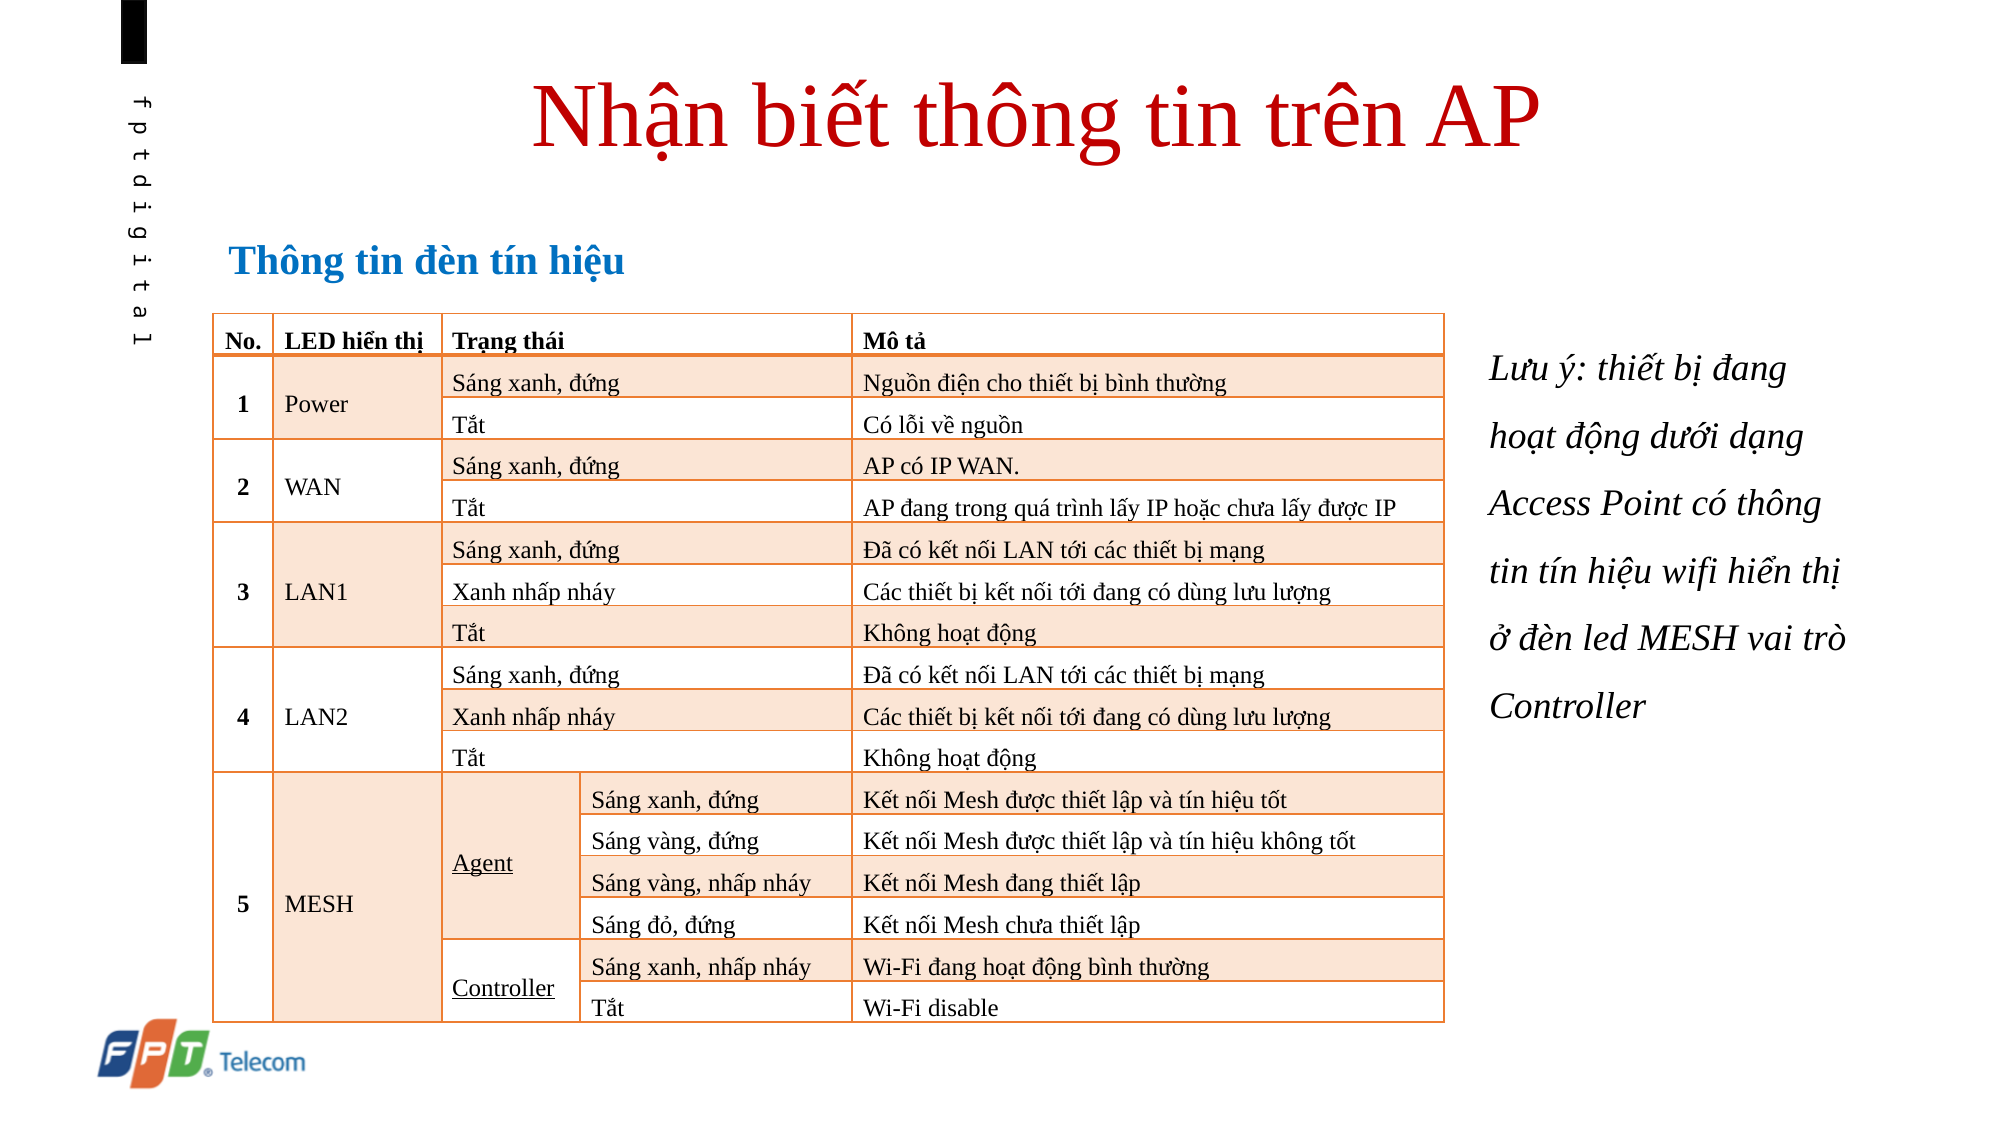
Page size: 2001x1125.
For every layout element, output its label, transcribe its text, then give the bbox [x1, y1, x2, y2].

table_cell Tắt [443, 481, 851, 521]
table_cell MESH [274, 773, 441, 1021]
text_box Thông tin đèn tín hiệu [213, 225, 1793, 303]
table_cell Power [274, 357, 441, 438]
table_cell Sáng vàng, nhấp nháy [581, 856, 851, 896]
table_cell WAN [274, 440, 441, 521]
table_cell LAN2 [274, 648, 441, 771]
table_cell Xanh nhấp nháy [443, 565, 851, 605]
table_cell Sáng xanh, nhấp nháy [581, 940, 851, 980]
table_cell Có lỗi về nguồn [853, 398, 1443, 438]
picture [0, 991, 380, 1125]
table_cell Agent [443, 773, 579, 938]
table_cell Kết nối Mesh được thiết lập và tín hiệu không tốt [853, 815, 1443, 855]
table_cell Kết nối Mesh được thiết lập và tín hiệu tốt [853, 773, 1443, 813]
table_header LED hiển thị [274, 314, 441, 353]
table_cell Wi-Fi đang hoạt động bình thường [853, 940, 1443, 980]
table_cell Sáng xanh, đứng [443, 648, 851, 688]
table_cell Tắt [581, 982, 851, 1021]
table_header Mô tả [853, 314, 1443, 353]
table_cell Sáng đỏ, đứng [581, 898, 851, 938]
table_cell Kết nối Mesh chưa thiết lập [853, 898, 1443, 938]
table_cell Đã có kết nối LAN tới các thiết bị mạng [853, 523, 1443, 563]
table_cell 3 [214, 523, 272, 646]
table_cell AP đang trong quá trình lấy IP hoặc chưa lấy được IP [853, 481, 1443, 521]
table_cell Các thiết bị kết nối tới đang có dùng lưu lượng [853, 690, 1443, 730]
table_cell Tắt [443, 398, 851, 438]
table_cell Không hoạt động [853, 606, 1443, 646]
table_cell Nguồn điện cho thiết bị bình thường [853, 357, 1443, 396]
table_cell 5 [214, 773, 272, 1021]
table_cell Kết nối Mesh đang thiết lập [853, 856, 1443, 896]
table_cell Wi-Fi disable [853, 982, 1443, 1021]
table_cell Sáng xanh, đứng [443, 440, 851, 479]
table_cell Tắt [443, 606, 851, 646]
table_header No. [214, 314, 272, 353]
table_cell Tắt [443, 731, 851, 771]
table_cell Sáng xanh, đứng [581, 773, 851, 813]
table_cell LAN1 [274, 523, 441, 646]
text_box Lưu ý: thiết bị đang hoạt động dưới dạng Access Point có thông tin tín hiệu wifi hiển thị ở đèn led MESH vai trò Controller [1474, 313, 1863, 733]
table_header Trạng thái [443, 314, 851, 353]
table_cell Các thiết bị kết nối tới đang có dùng lưu lượng [853, 565, 1443, 605]
table_cell Controller [443, 940, 579, 1021]
table_cell Sáng vàng, đứng [581, 815, 851, 855]
table_cell AP có IP WAN. [853, 440, 1443, 479]
table_cell Xanh nhấp nháy [443, 690, 851, 730]
table_cell 4 [214, 648, 272, 771]
title Nhận biết thông tin trên AP [213, 7, 1863, 226]
table_cell Không hoạt động [853, 731, 1443, 771]
table_cell Sáng xanh, đứng [443, 523, 851, 563]
table_cell 2 [214, 440, 272, 521]
table_cell Sáng xanh, đứng [443, 357, 851, 396]
table_cell Đã có kết nối LAN tới các thiết bị mạng [853, 648, 1443, 688]
table_cell 1 [214, 357, 272, 438]
